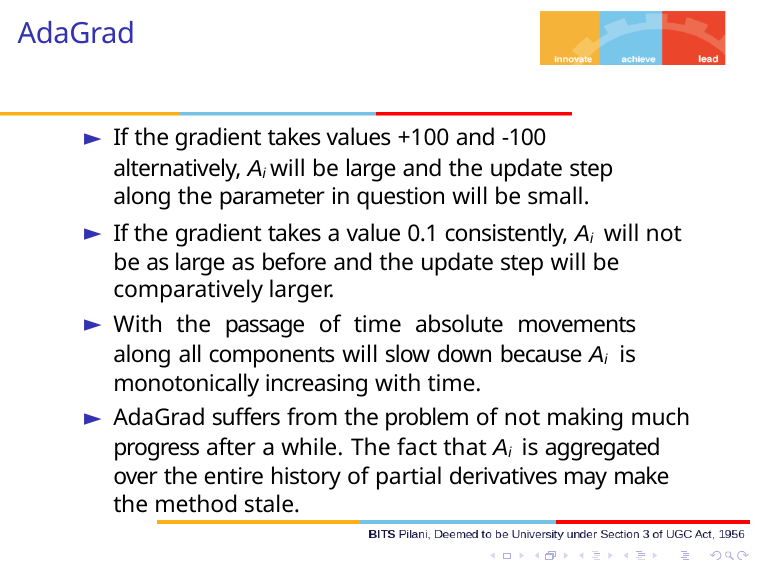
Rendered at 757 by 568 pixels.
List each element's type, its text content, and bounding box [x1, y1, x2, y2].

picture [0, 11, 750, 540]
title AdaGrad [15, 11, 635, 110]
text_box If the gradient takes values +100 and -100 alternatively, Ai will be large and the update step along the parameter in question will be small. If the gradient takes a value 0.1 consistently, Ai will not be as large as before and the update step will be comparatively larger. With the passage of time absolute movements along all components will slow down because Ai is monotonically increasing with time. AdaGrad suffers from the problem of not making much progress after a while. The fact that Ai is aggregated over the entire history of partial derivatives may make the method stale. [78, 121, 704, 517]
